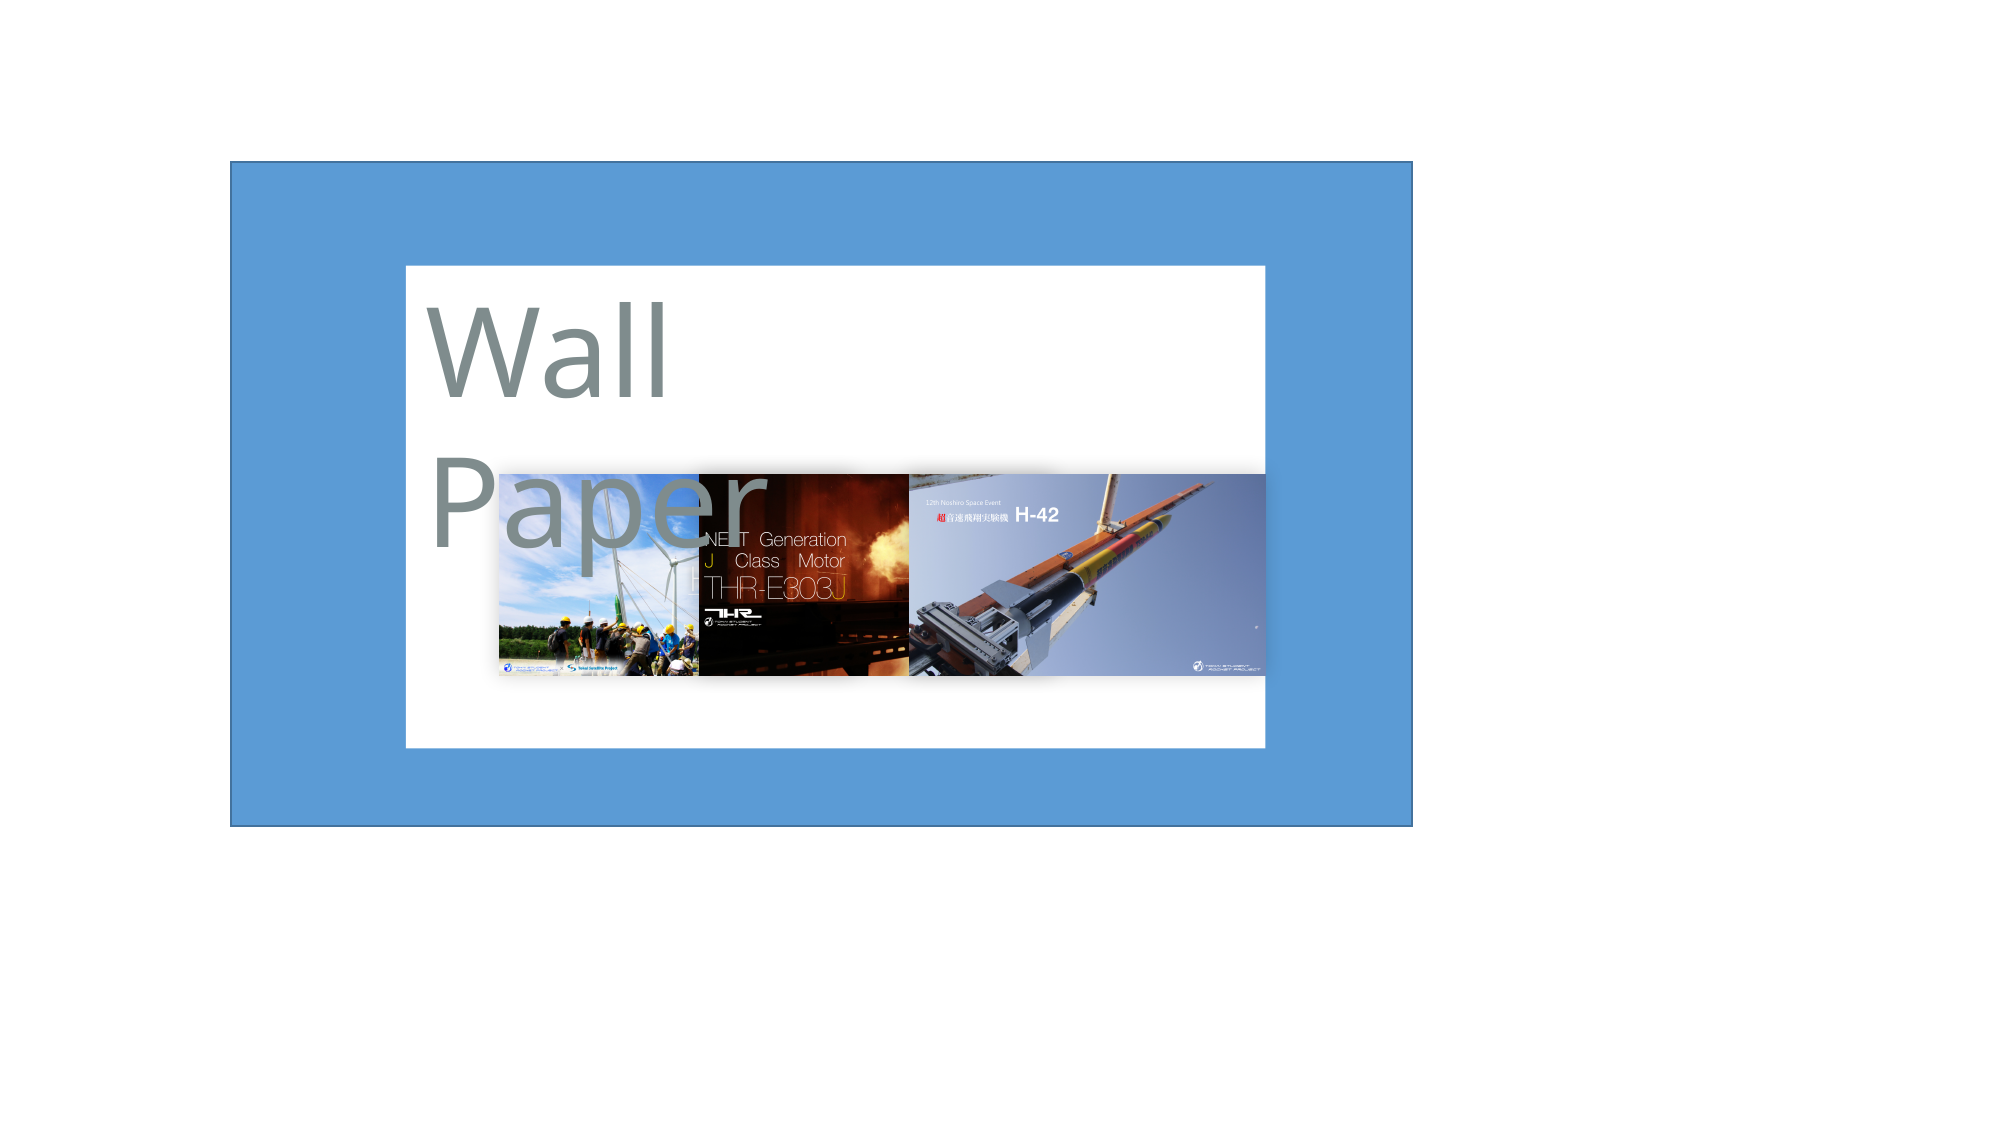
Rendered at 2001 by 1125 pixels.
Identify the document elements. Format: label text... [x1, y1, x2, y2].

text_box [230, 161, 1413, 827]
text_box [405, 265, 1266, 749]
text_box Wall Paper [410, 265, 1030, 581]
picture [499, 474, 1266, 676]
